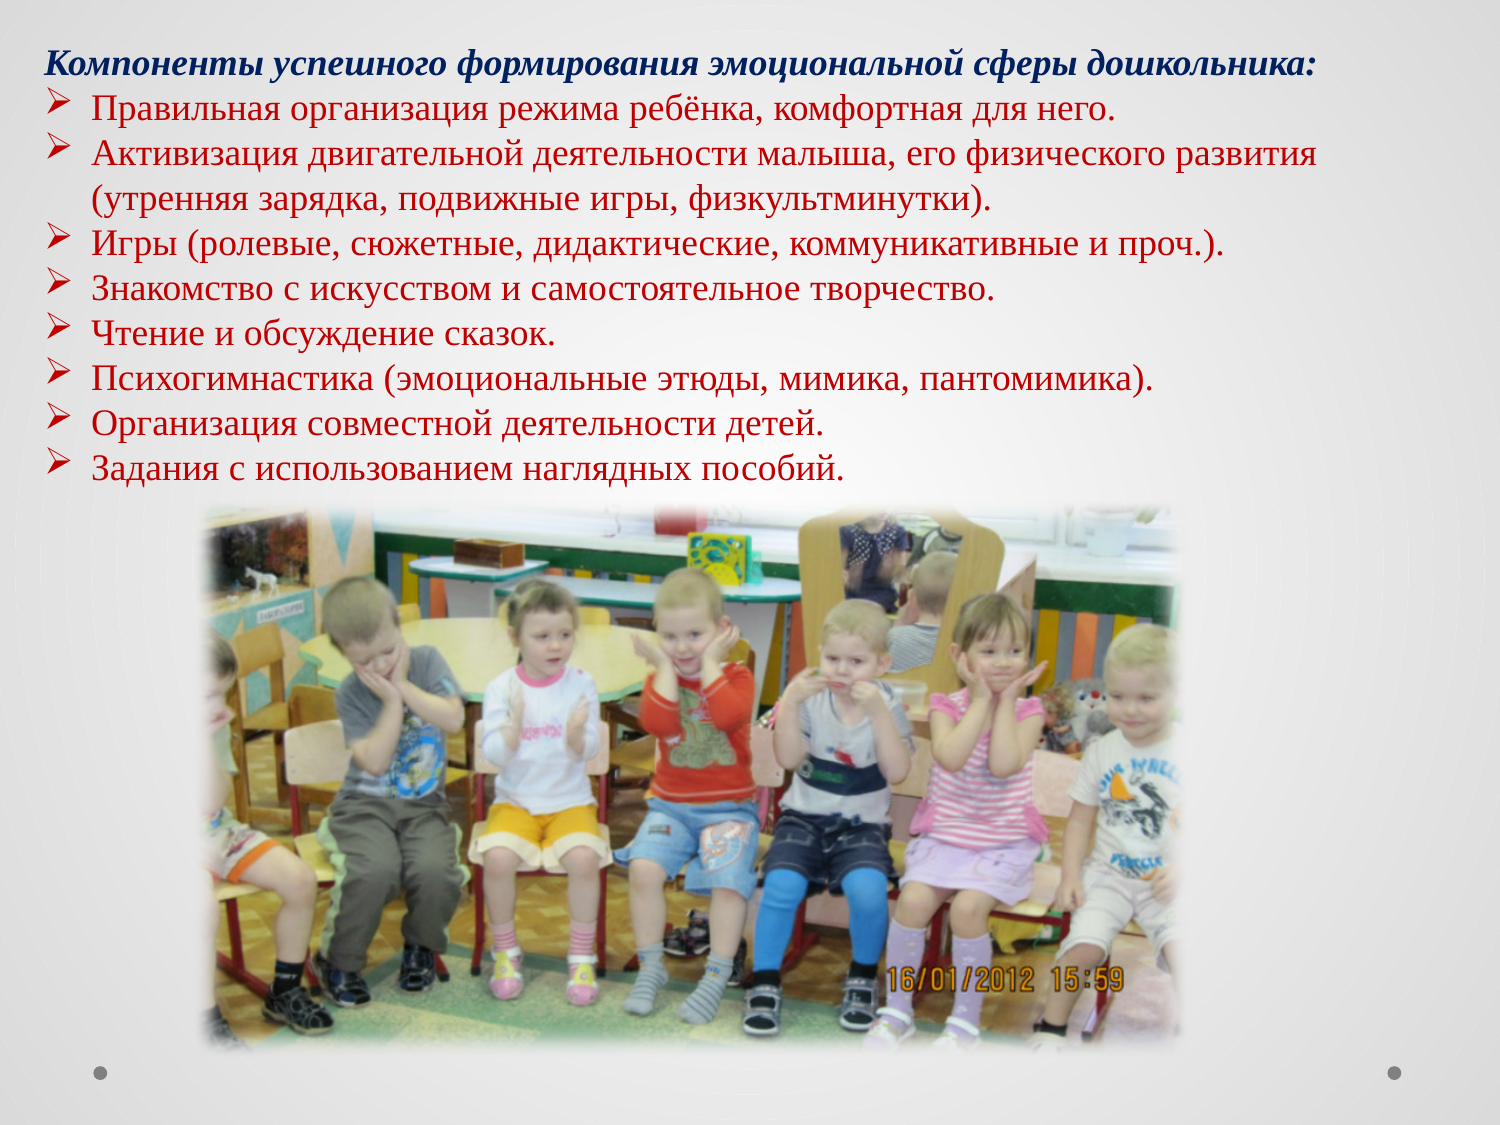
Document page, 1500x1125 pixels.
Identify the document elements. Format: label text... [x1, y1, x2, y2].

picture [194, 500, 1188, 1058]
text_box Компоненты успешного формирования эмоциональной сферы дошкольника: Правильная организация режима ребёнка, комфортная для него. Активизация двигательной деятельности малыша, его физического развития (утренняя зарядка, подвижные игры, физкультминутки). Игры (ролевые, сюжетные, дидактические, коммуникативные и проч.). Знакомство с искусством и самостоятельное творчество. Чтение и обсуждение сказок. Психогимнастика (эмоциональные этюды, мимика, пантомимика). Организация совместной деятельности детей. Задания с использованием наглядных пособий. [29, 30, 1471, 496]
